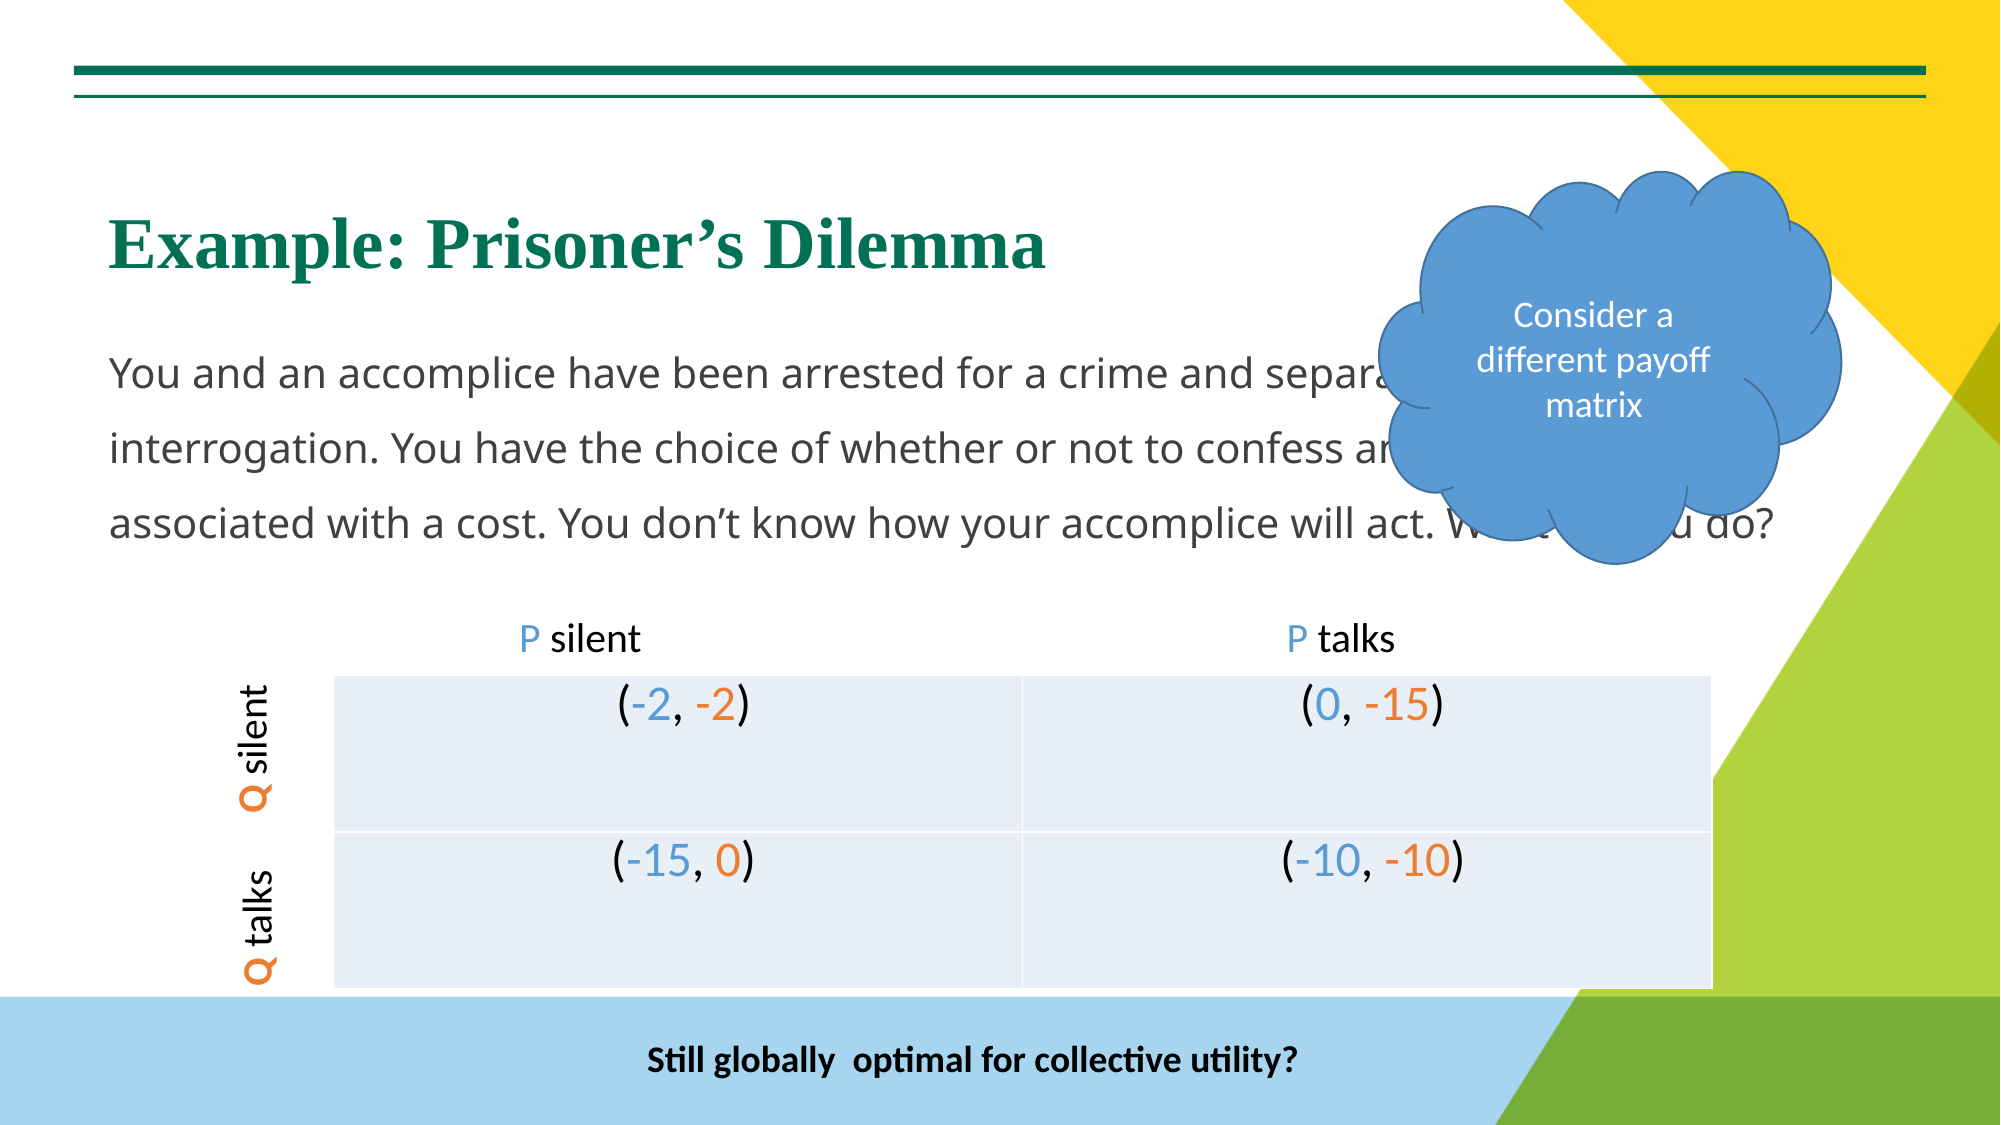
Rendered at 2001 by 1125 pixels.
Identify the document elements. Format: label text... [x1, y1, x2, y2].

text_box P talks [1271, 603, 1549, 668]
text_box Q talks [222, 615, 288, 1001]
table_header (0, -15) [1023, 676, 1711, 831]
text_box Still globally optimal for collective utility? [632, 1027, 1489, 1088]
table_cell (-15, 0) [334, 833, 1022, 988]
text_box Q silent [217, 443, 283, 829]
text_box P silent [504, 603, 890, 668]
table_header (-2, -2) [334, 676, 1022, 831]
table_cell (-10, -10) [1023, 833, 1711, 988]
list You and an accomplice have been arrested for a crime and separated for interrogation. You have the choice of whether or not to confess and each action is associated with a cost. You don’t know how your accomplice will act. What do you do? [94, 314, 1819, 1028]
picture [0, 0, 2000, 1125]
text_box Consider a different payoff matrix [1377, 170, 1843, 565]
title Example: Prisoner’s Dilemma [94, 136, 1819, 314]
